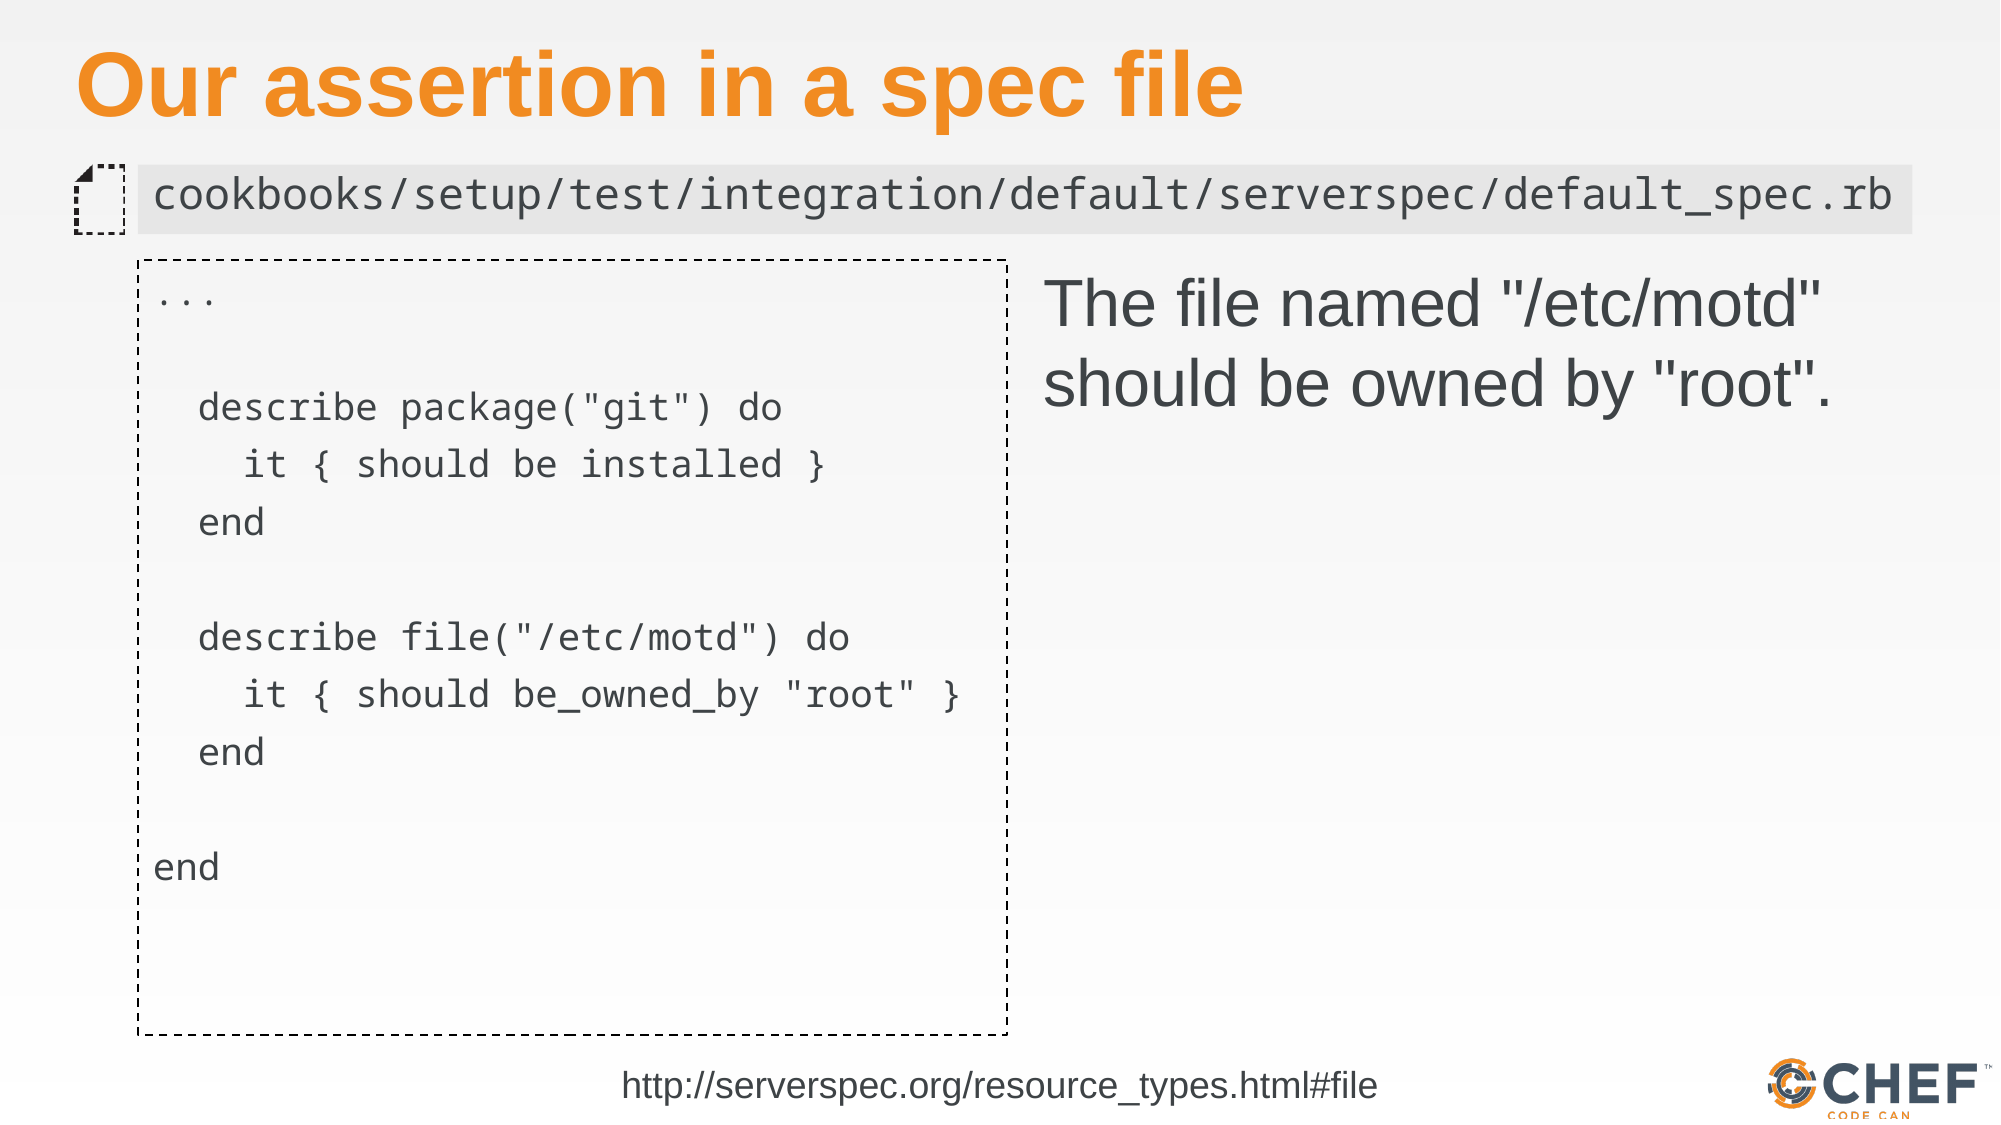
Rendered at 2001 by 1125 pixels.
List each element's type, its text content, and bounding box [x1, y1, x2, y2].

list cookbooks/setup/test/integration/default/serverspec/default_spec.rb [137, 164, 1913, 235]
text_box http://serverspec.org/resource_types.html#file [491, 1045, 1509, 1125]
title Our assertion in a spec file [75, 37, 1913, 140]
list The file named "/etc/motd" should be owned by "root". [1043, 260, 1913, 1035]
list ... describe package("git") do it { should be installed } end describe file("/etc/motd") do it { should be_owned_by "root" } end end [137, 259, 1008, 1036]
